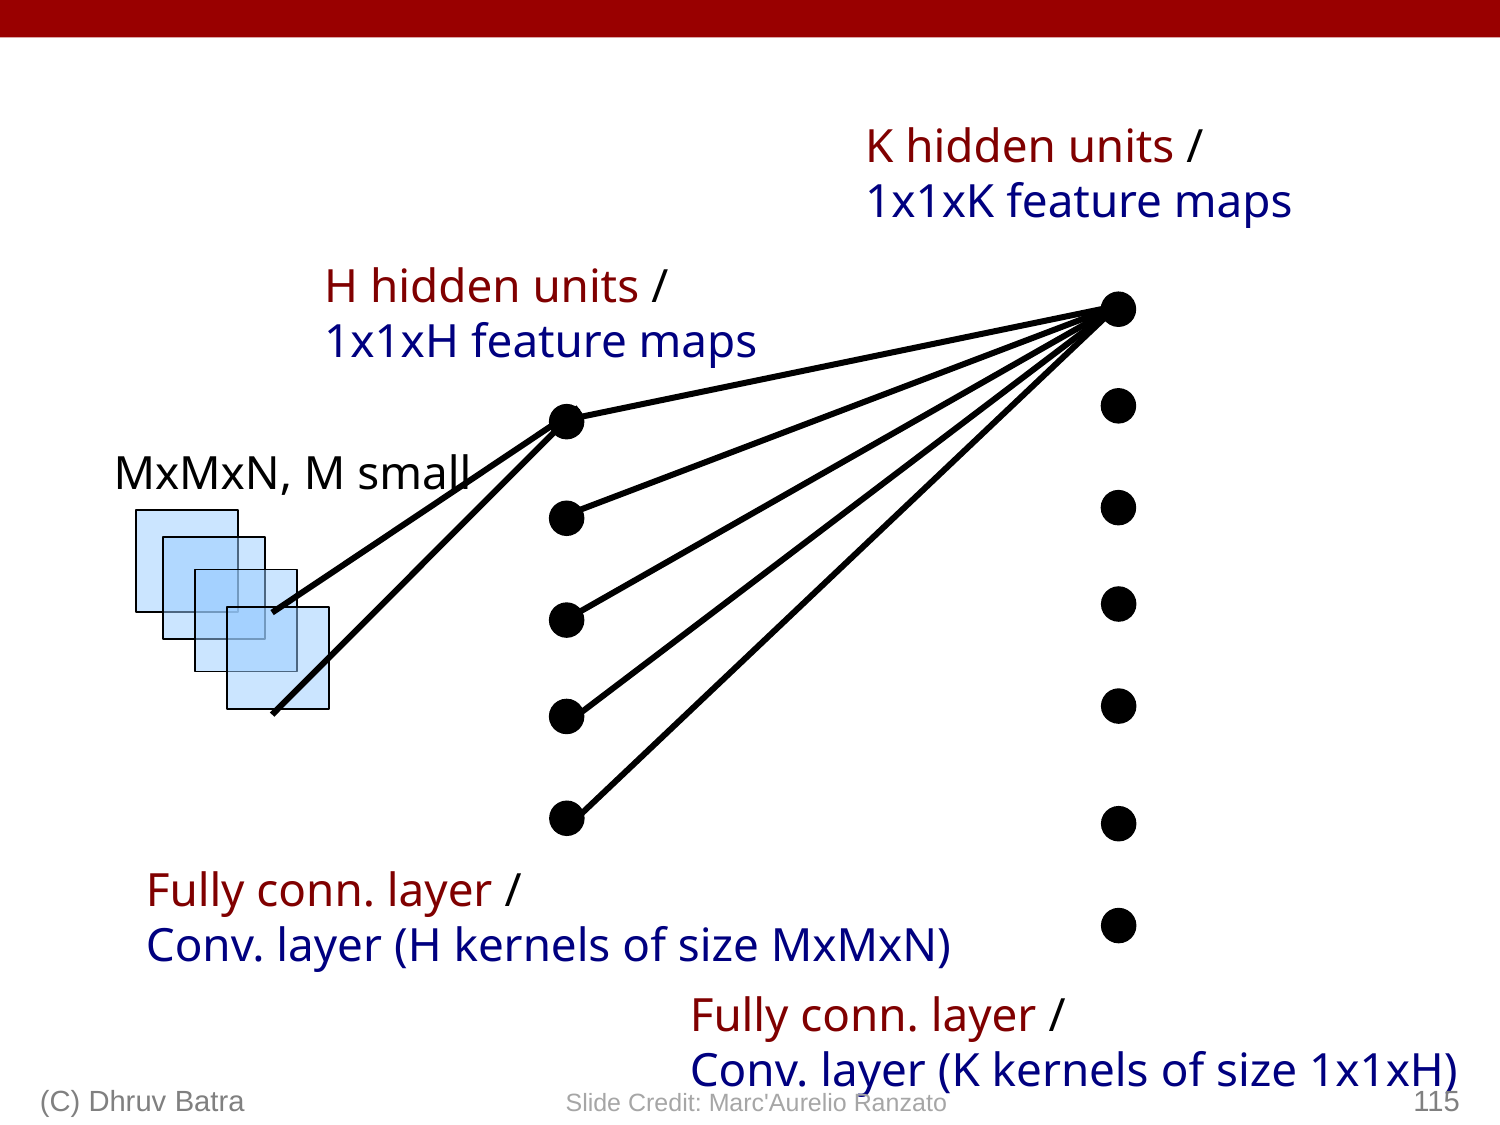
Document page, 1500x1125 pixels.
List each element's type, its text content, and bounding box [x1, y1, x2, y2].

text_box [1101, 292, 1136, 327]
text_box [1101, 689, 1136, 724]
text_box Fully conn. layer / Conv. layer (K kernels of size 1x1xH) [676, 975, 1500, 1091]
text_box [195, 569, 298, 672]
text_box [227, 606, 330, 709]
footer (C) Dhruv Batra [24, 1049, 501, 1125]
text_box [549, 699, 584, 734]
text_box K hidden units / 1x1xK feature maps [851, 107, 1376, 222]
text_box [549, 603, 584, 638]
text_box Fully conn. layer / Conv. layer (H kernels of size MxMxN) [132, 850, 1008, 965]
slide_number 115 [1162, 1049, 1476, 1125]
text_box [1101, 587, 1136, 622]
text_box [136, 510, 238, 613]
text_box [1101, 490, 1136, 525]
text_box [162, 537, 265, 640]
text_box [549, 501, 584, 536]
text_box H hidden units / 1x1xH feature maps [310, 246, 835, 361]
text_box MxMxN, M small [48, 433, 537, 526]
text_box [1101, 908, 1136, 943]
text_box [549, 801, 584, 836]
text_box [1101, 388, 1136, 423]
text_box Slide Credit: Marc'Aurelio Ranzato [550, 1079, 963, 1124]
text_box [1101, 806, 1136, 841]
text_box [549, 404, 584, 439]
